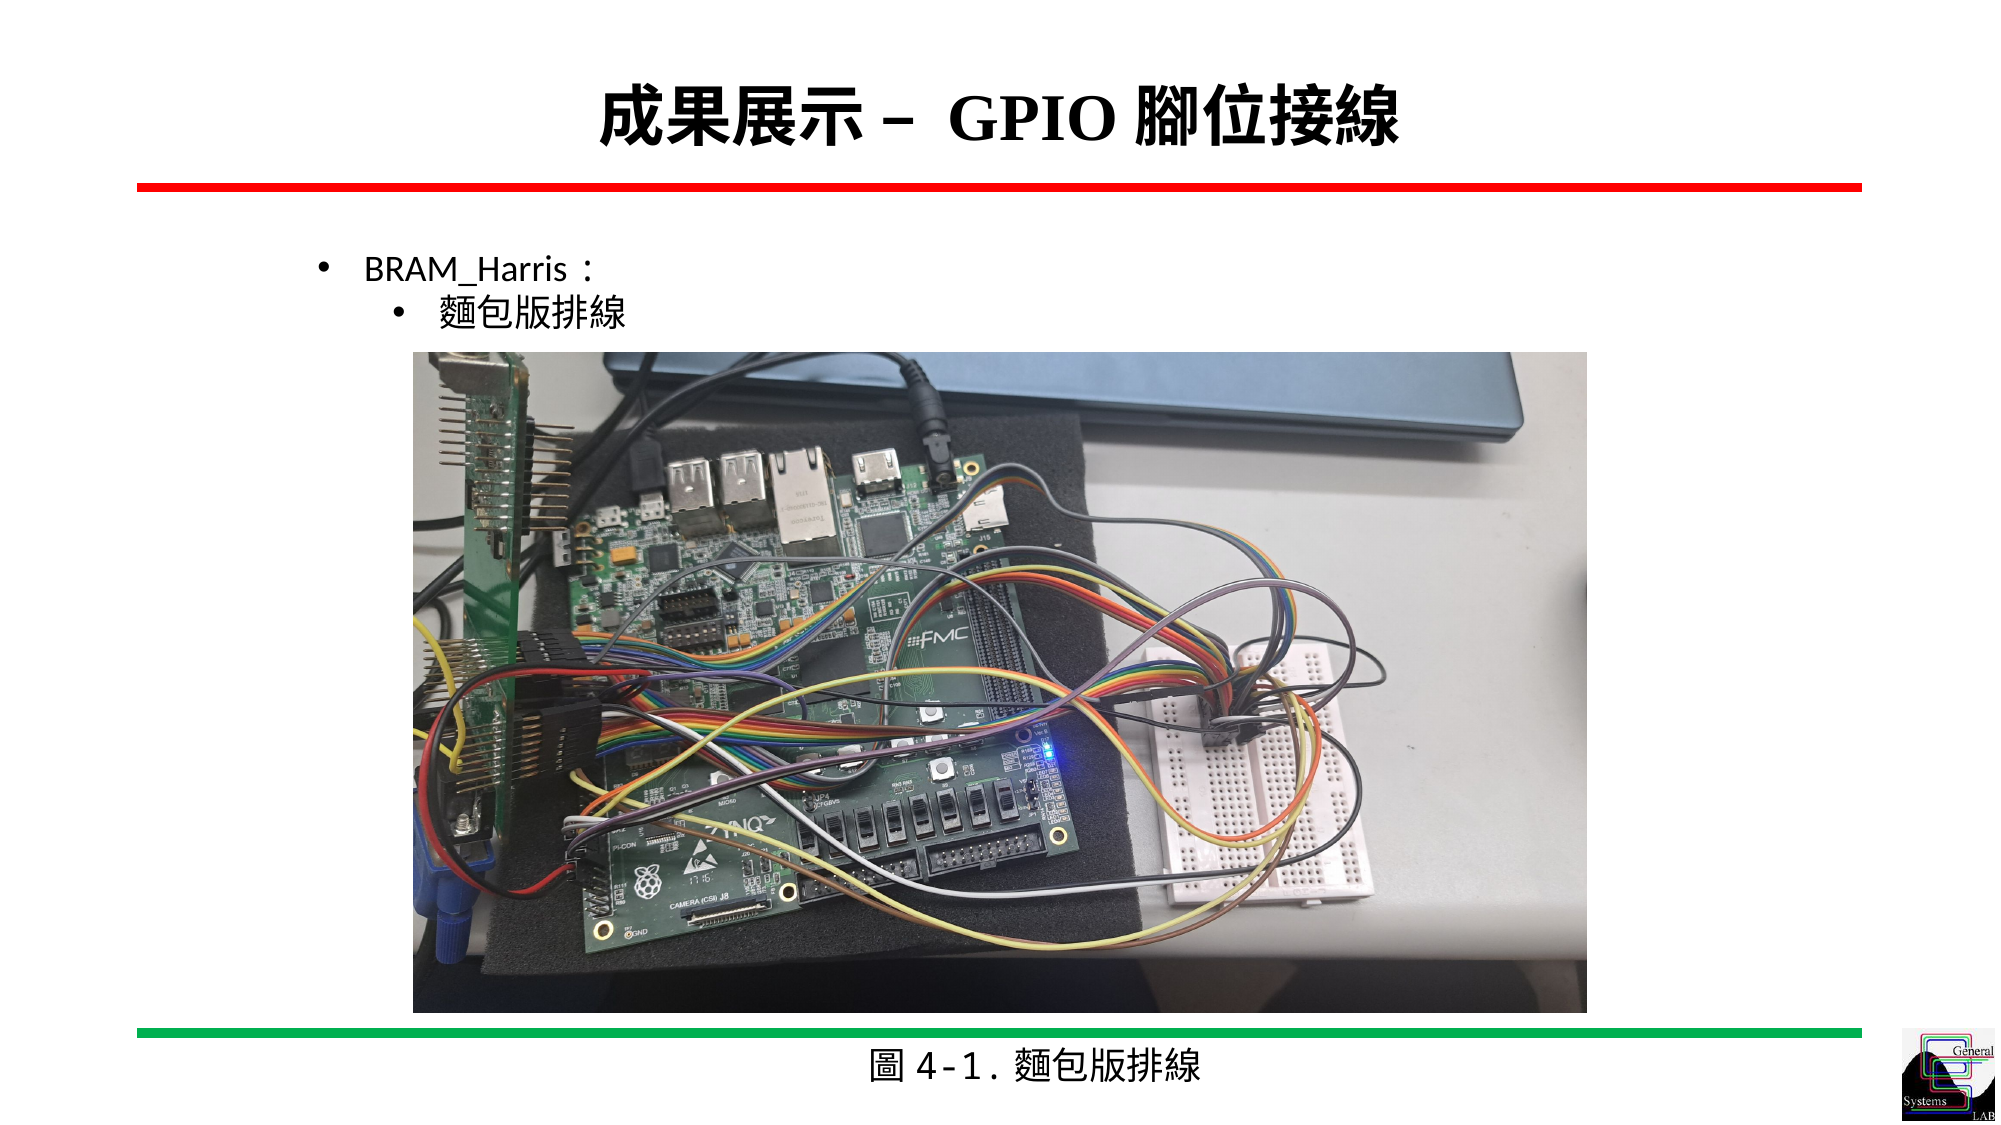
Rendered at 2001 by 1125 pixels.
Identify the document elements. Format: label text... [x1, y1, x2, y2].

picture [1902, 1028, 1995, 1121]
text_box BRAM_Harris : 麵包版排線 [302, 236, 1546, 341]
title 成果展示 – GPIO腳位接線 [137, 59, 1863, 178]
picture [413, 352, 1587, 1013]
text_box 圖4-1.麵包版排線 [854, 1034, 1307, 1095]
